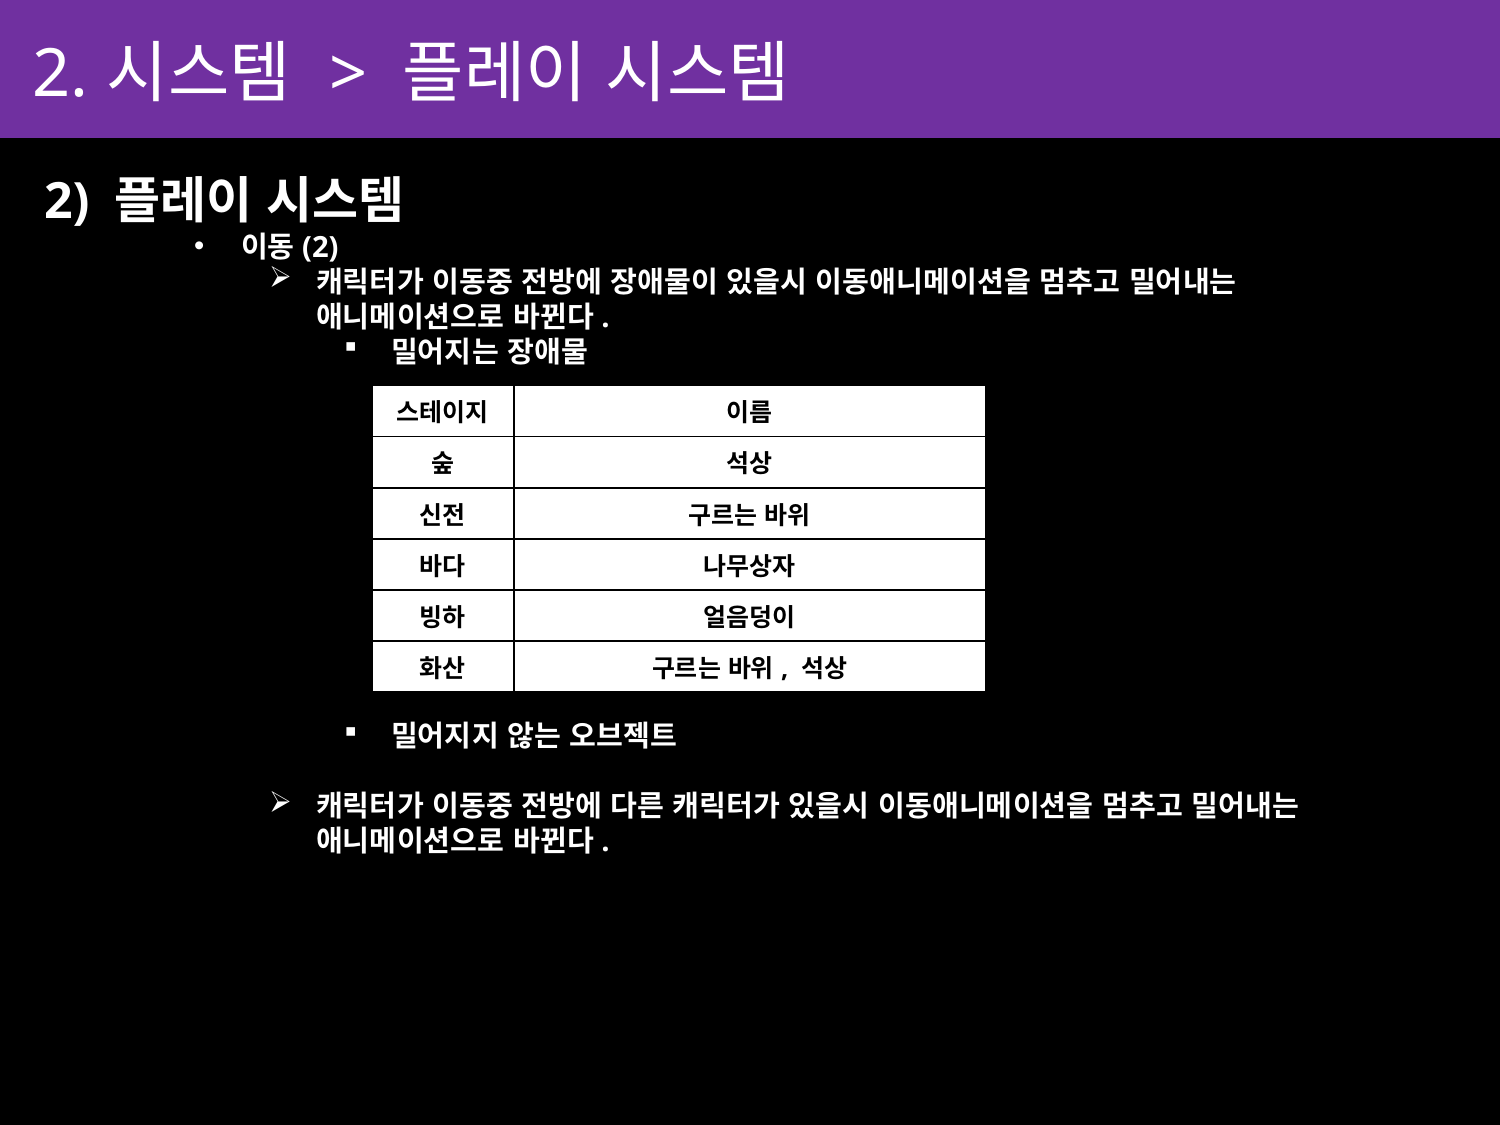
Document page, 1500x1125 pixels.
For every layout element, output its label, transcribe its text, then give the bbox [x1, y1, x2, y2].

table_cell 신전 [373, 489, 513, 538]
text_box 2) 플레이 시스템 이동(2) 캐릭터가 이동중 전방에 장애물이 있을시 이동애니메이션을 멈추고 밀어내는 애니메이션으로 바뀐다. 밀어지는 장애물 밀어지지 않는 오브젝트 캐릭터가 이동중 전방에 다른 캐릭터가 있을시 이동애니메이션을 멈추고 밀어내는 애니메이션으로 바뀐다. [29, 160, 1424, 1000]
table_cell 화산 [373, 642, 513, 691]
table_cell 석상 [515, 437, 985, 487]
table_cell 숲 [373, 437, 513, 487]
table_header 이름 [515, 386, 985, 436]
title 2.시스템 > 플레이 시스템 [0, 0, 1500, 138]
text_box [0, 138, 1500, 1125]
table_cell 구르는 바위, 석상 [515, 642, 985, 691]
table_header 스테이지 [373, 386, 513, 436]
table_cell 빙하 [373, 591, 513, 640]
table_cell 얼음덩이 [515, 591, 985, 640]
table_cell 바다 [373, 540, 513, 589]
table_cell 구르는 바위 [515, 489, 985, 538]
table_cell 나무상자 [515, 540, 985, 589]
